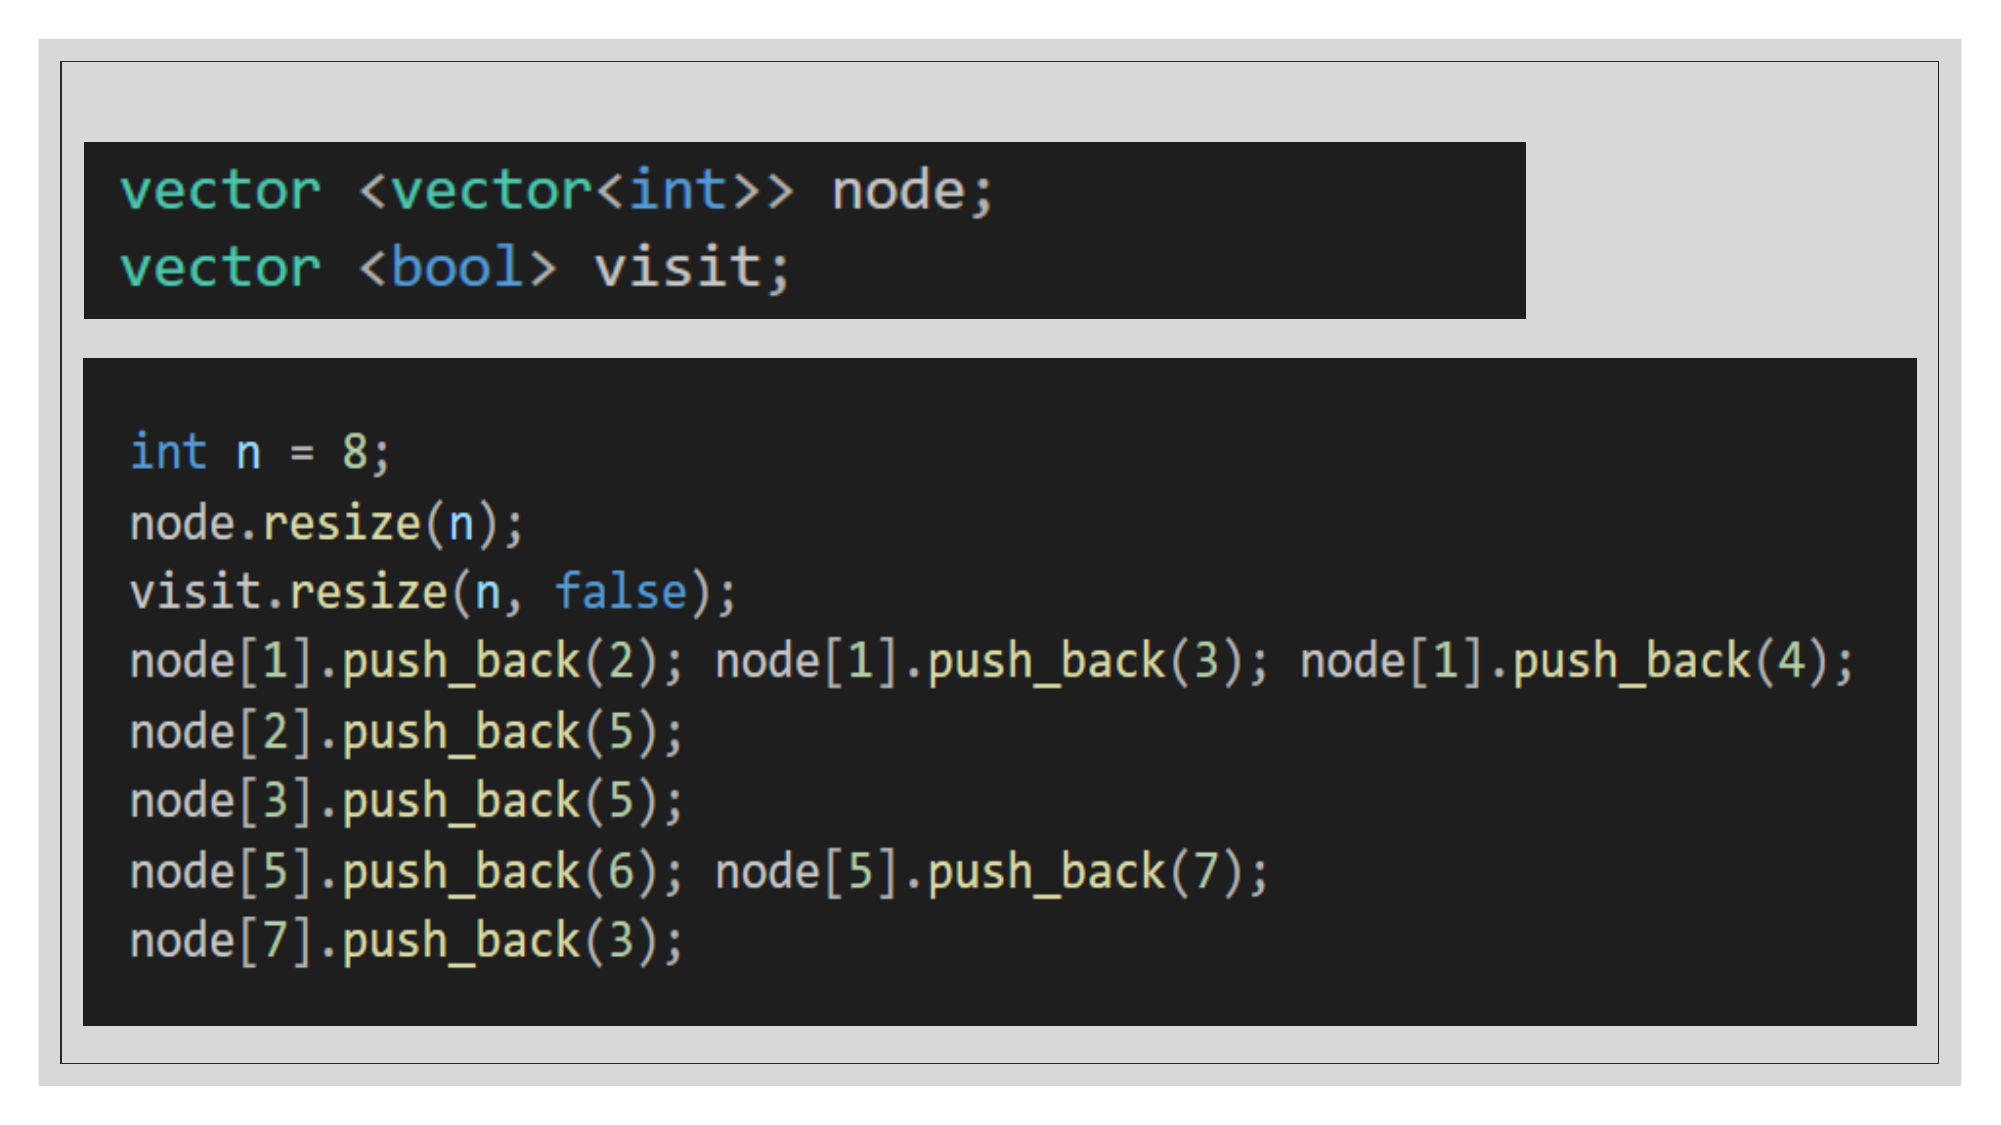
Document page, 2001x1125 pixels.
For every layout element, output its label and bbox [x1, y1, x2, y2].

picture [84, 142, 1526, 319]
picture [83, 358, 1917, 1026]
